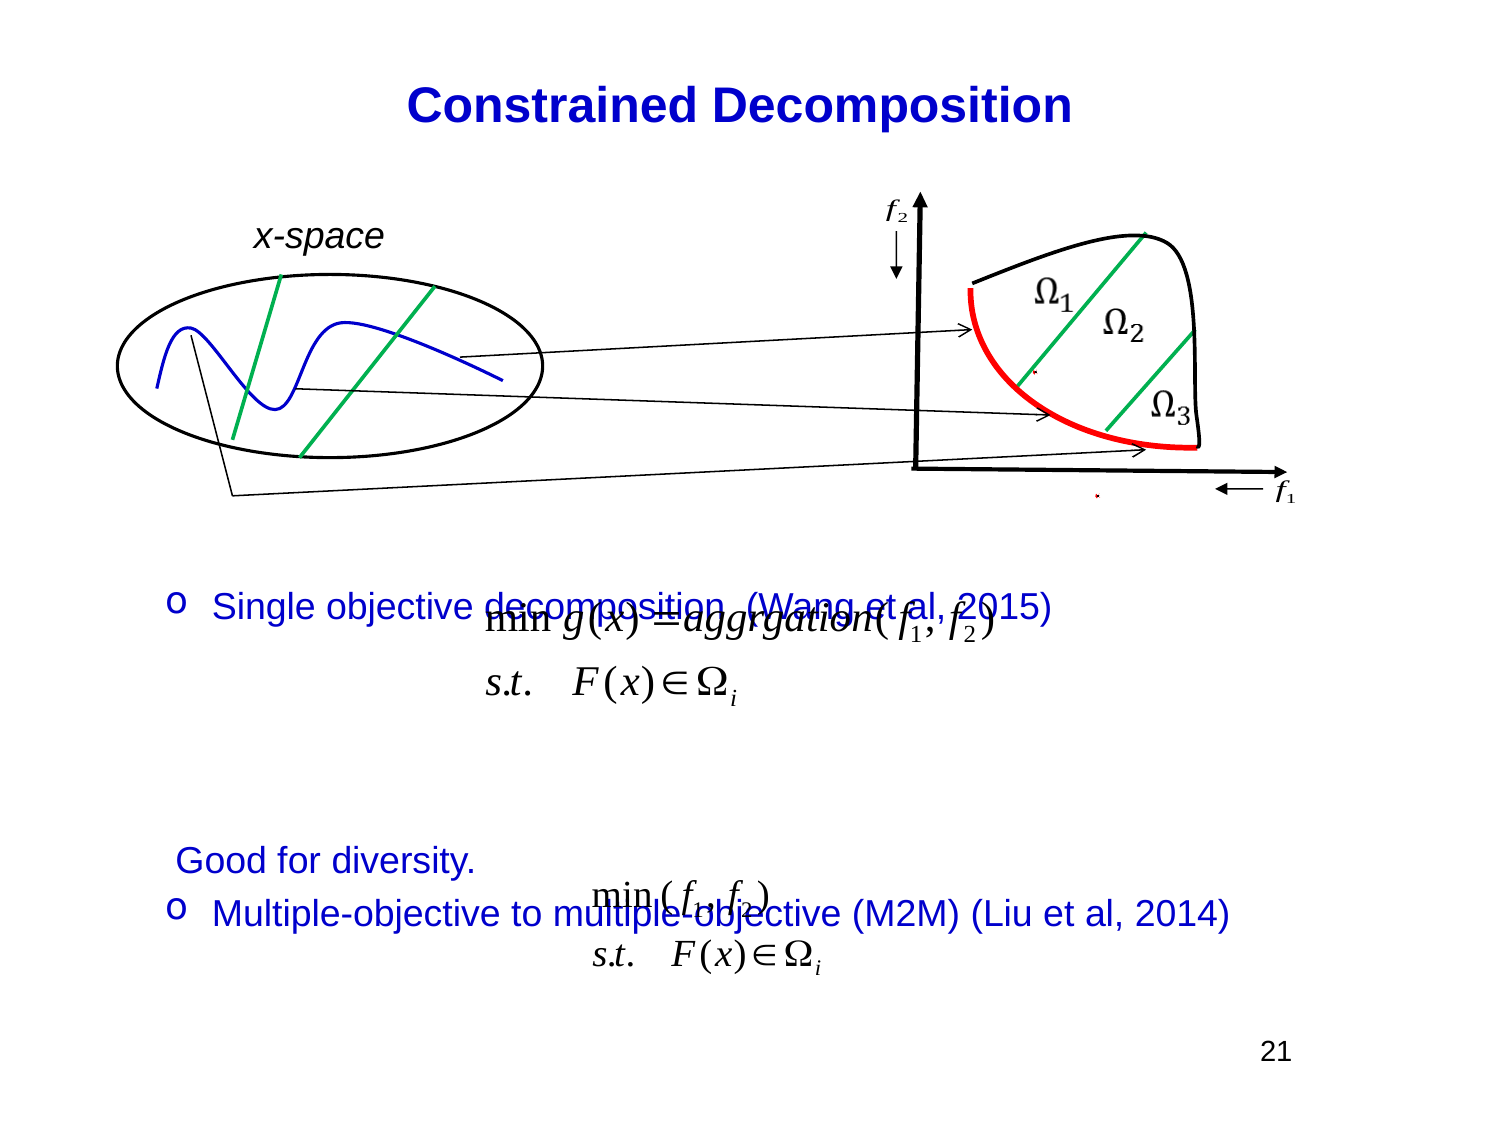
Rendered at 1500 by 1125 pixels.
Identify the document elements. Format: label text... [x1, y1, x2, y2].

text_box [117, 191, 1303, 509]
slide_number 21 [1074, 1024, 1426, 1103]
title Constrained Decomposition [64, 66, 1415, 208]
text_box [477, 589, 1004, 717]
list Single objective decomposition (Wang et al, 2015) Good for diversity. Multiple-objective to multiple-objective (M2M) (Liu et al, 2014) MOEA/D-M2M: Each agent can uses an EMO algorithm. [75, 219, 1425, 963]
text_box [585, 869, 830, 985]
